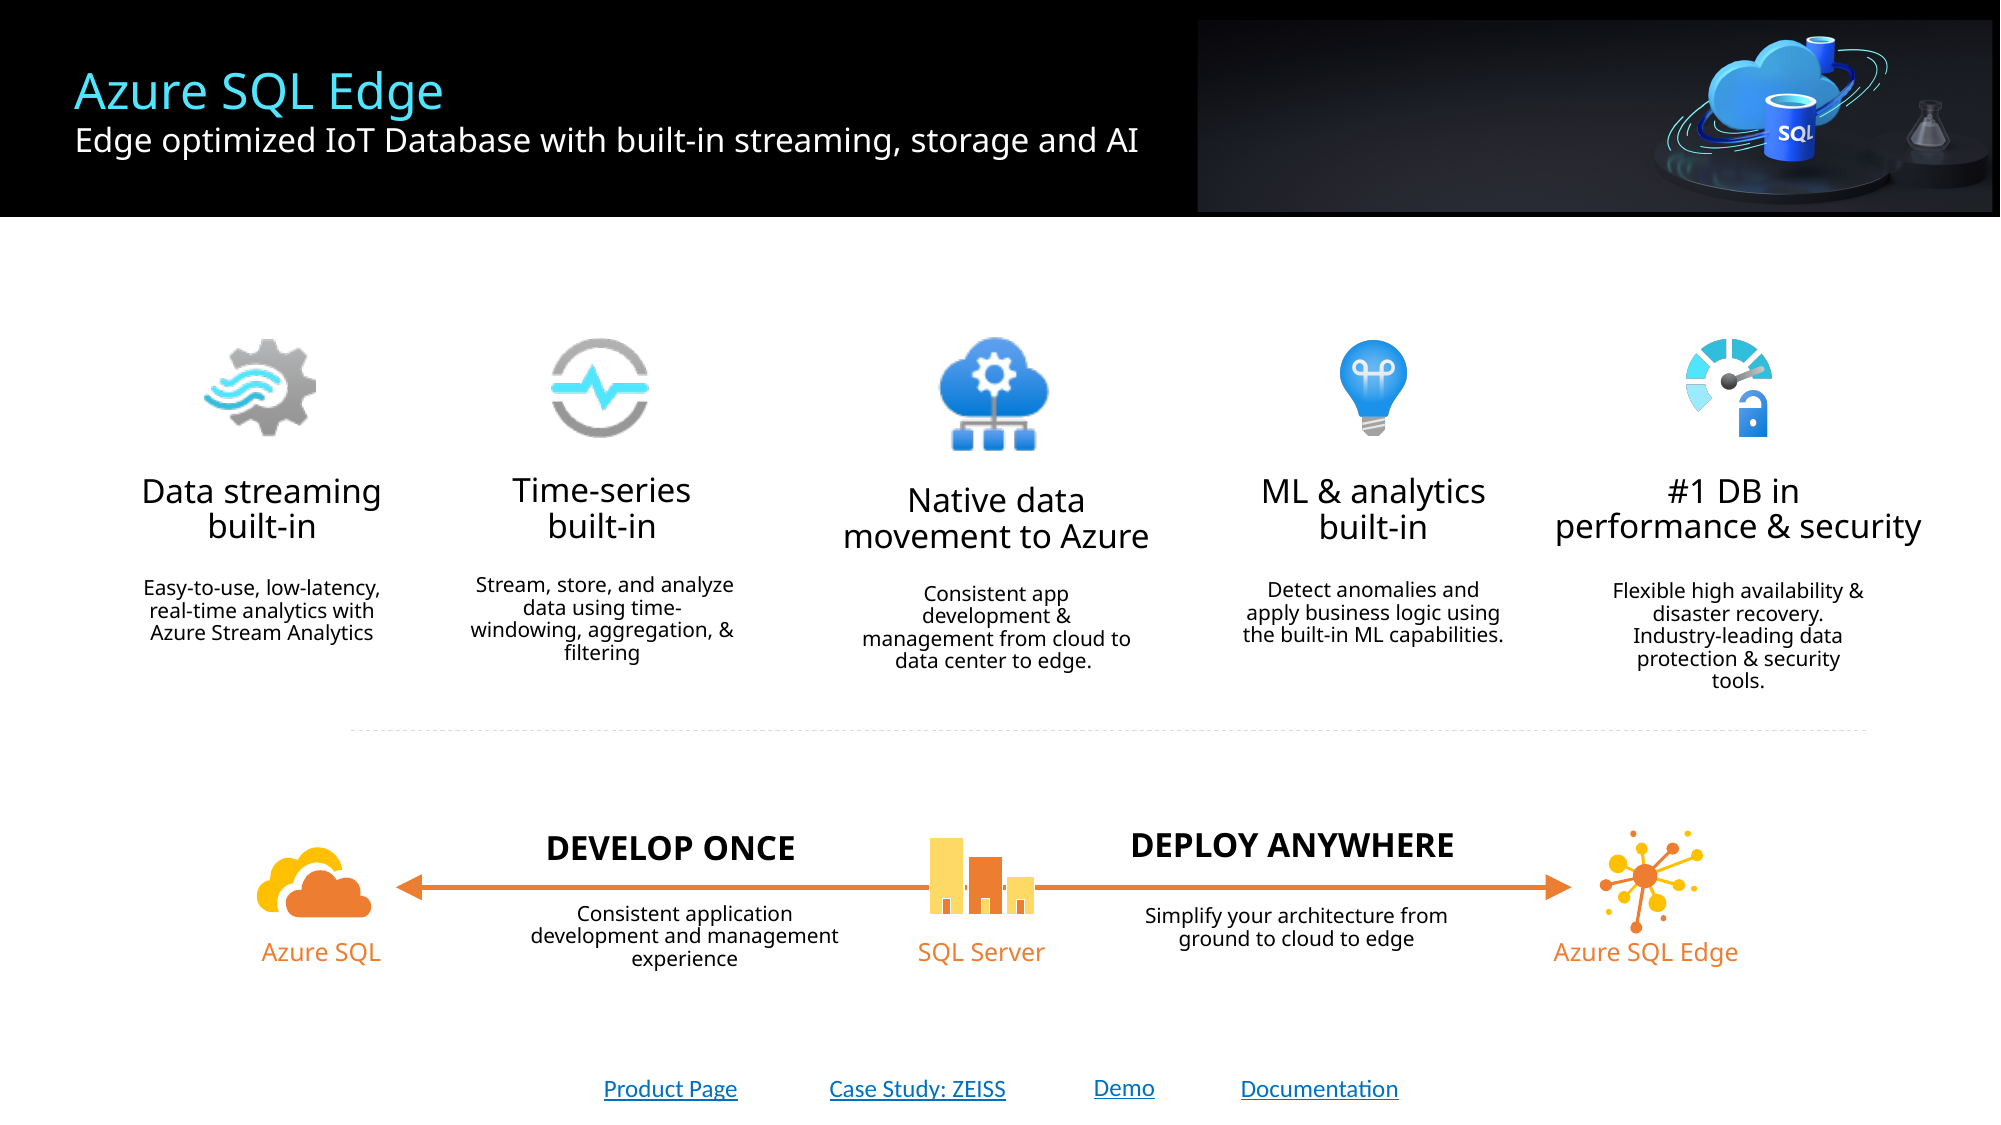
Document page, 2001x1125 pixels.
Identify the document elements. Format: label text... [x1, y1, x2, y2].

text_box Documentation [1240, 1072, 1400, 1103]
text_box Azure SQL [246, 929, 397, 975]
text_box Flexible high availability & disaster recovery. Industry-leading data protection & security tools. [1597, 573, 1880, 624]
picture [550, 338, 650, 438]
text_box Case Study: ZEISS [829, 1072, 1007, 1103]
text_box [929, 837, 1035, 915]
text_box Consistent app development & management from cloud to data center to edge. [843, 575, 1150, 627]
text_box Product Page [603, 1072, 739, 1103]
text_box Demo [1093, 1071, 1156, 1102]
text_box [0, 10, 758, 216]
text_box DEVELOP ONCE [414, 819, 928, 875]
text_box SQL Server [903, 929, 1061, 975]
text_box Native data movement to Azure [839, 483, 1154, 559]
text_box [1599, 830, 1704, 934]
text_box [0, 0, 2000, 218]
text_box Consistent application development and management experience [499, 895, 870, 947]
text_box Simplify your architecture from ground to cloud to edge [1127, 898, 1466, 957]
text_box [1226, 474, 1521, 623]
text_box #1 DB in performance & security [1532, 474, 1945, 578]
picture [1686, 339, 1772, 437]
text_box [114, 474, 410, 621]
picture [930, 329, 1060, 460]
text_box DEPLOY ANYWHERE [1034, 817, 1551, 872]
picture [204, 332, 316, 444]
text_box Azure SQL Edge [1539, 929, 1754, 975]
picture [1340, 340, 1407, 436]
picture [1197, 20, 1993, 212]
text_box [454, 473, 750, 618]
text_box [256, 847, 372, 918]
text_box Azure SQL Edge Edge optimized IoT Database with built-in streaming, storage and AI [74, 52, 1197, 167]
